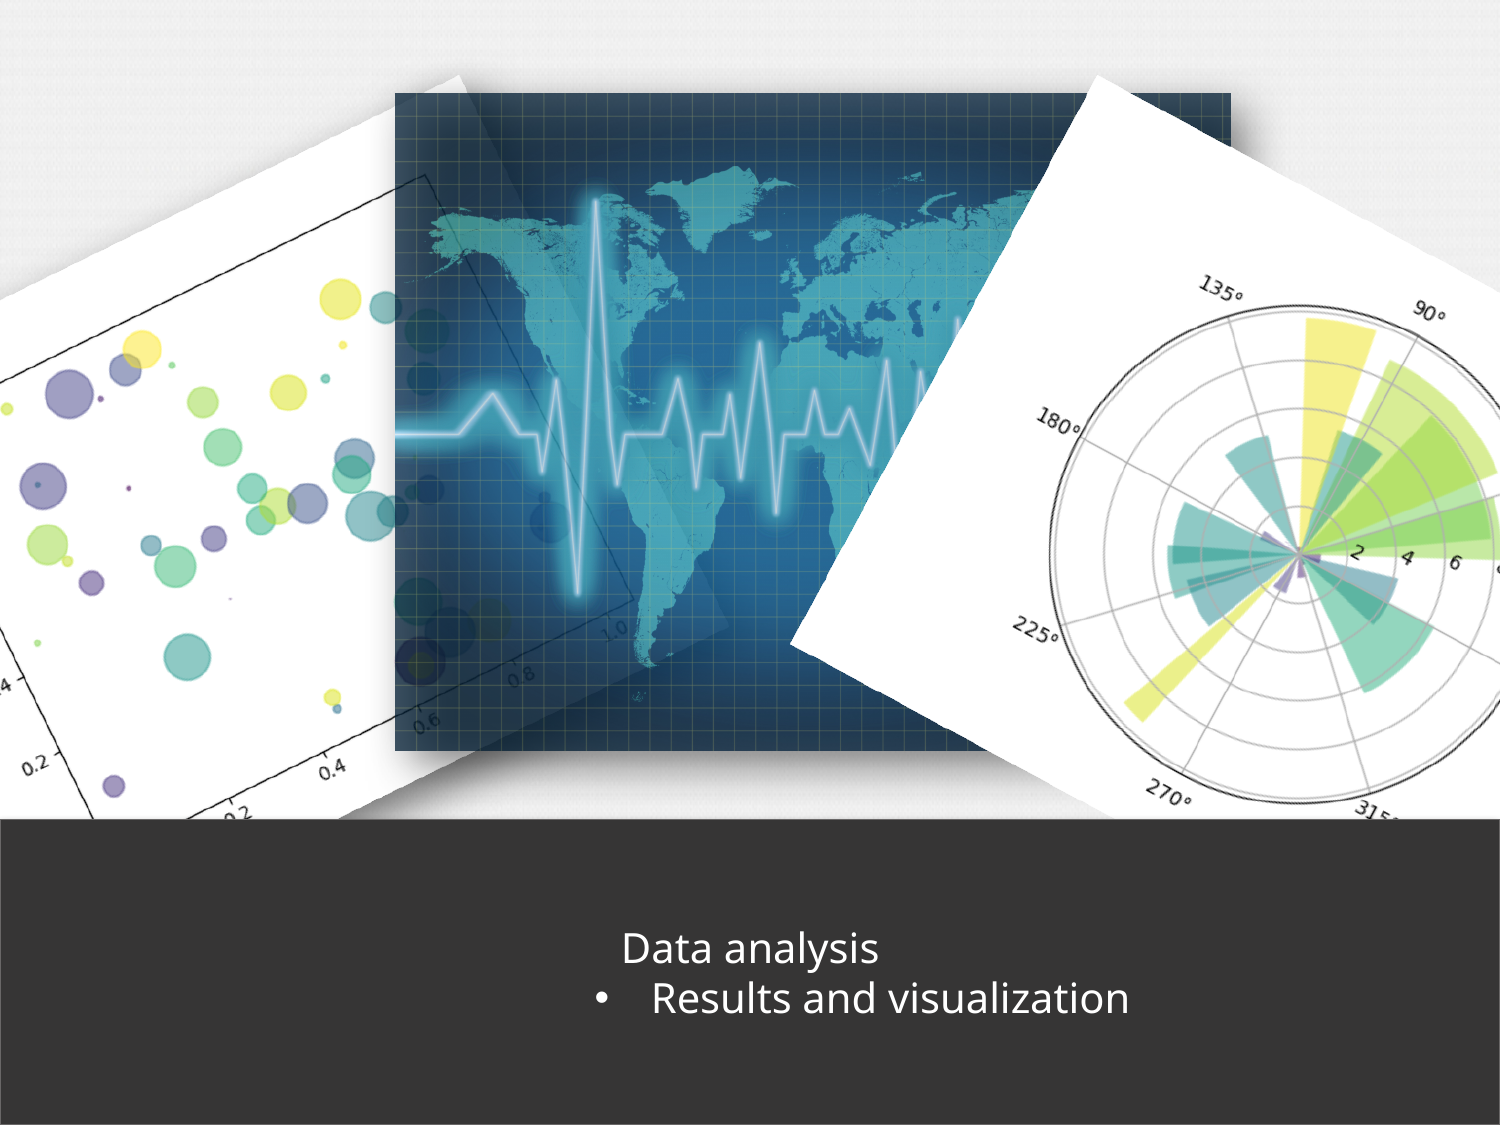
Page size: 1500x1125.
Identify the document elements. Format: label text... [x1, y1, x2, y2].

picture [0, 0, 1500, 871]
text_box Data analysis Results and visualization [0, 819, 1500, 1125]
